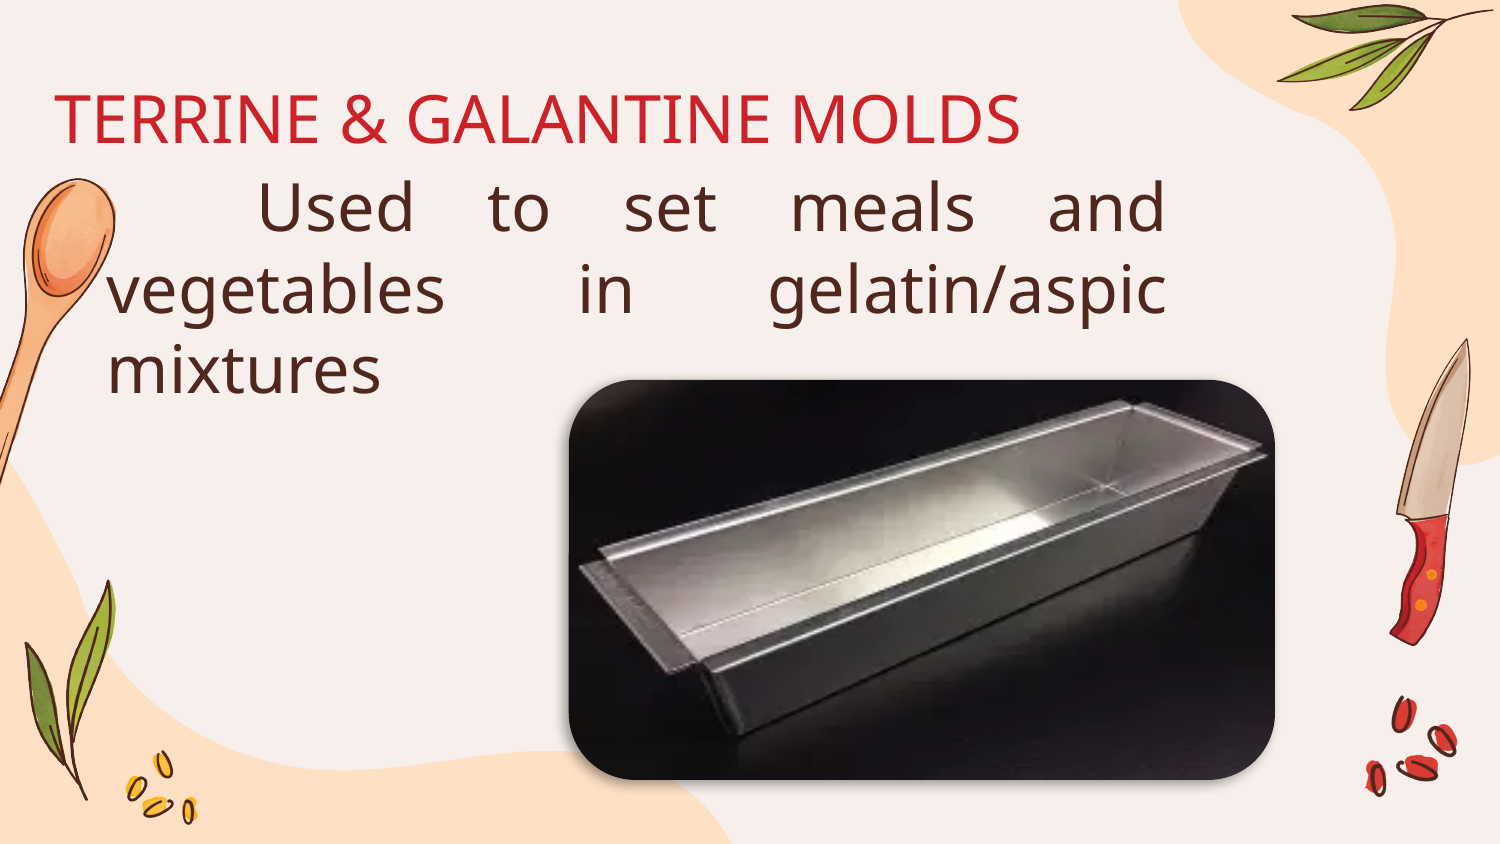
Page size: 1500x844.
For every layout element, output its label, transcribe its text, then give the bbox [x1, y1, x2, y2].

picture [568, 379, 1276, 781]
picture [0, 178, 116, 801]
subtitle TERRINE & GALANTINE MOLDS Used to set meals and vegetables in gelatin/aspic mixtures [16, 125, 1184, 422]
picture [1273, 0, 1493, 138]
picture [120, 748, 213, 843]
picture [1343, 692, 1466, 818]
picture [1363, 332, 1500, 649]
